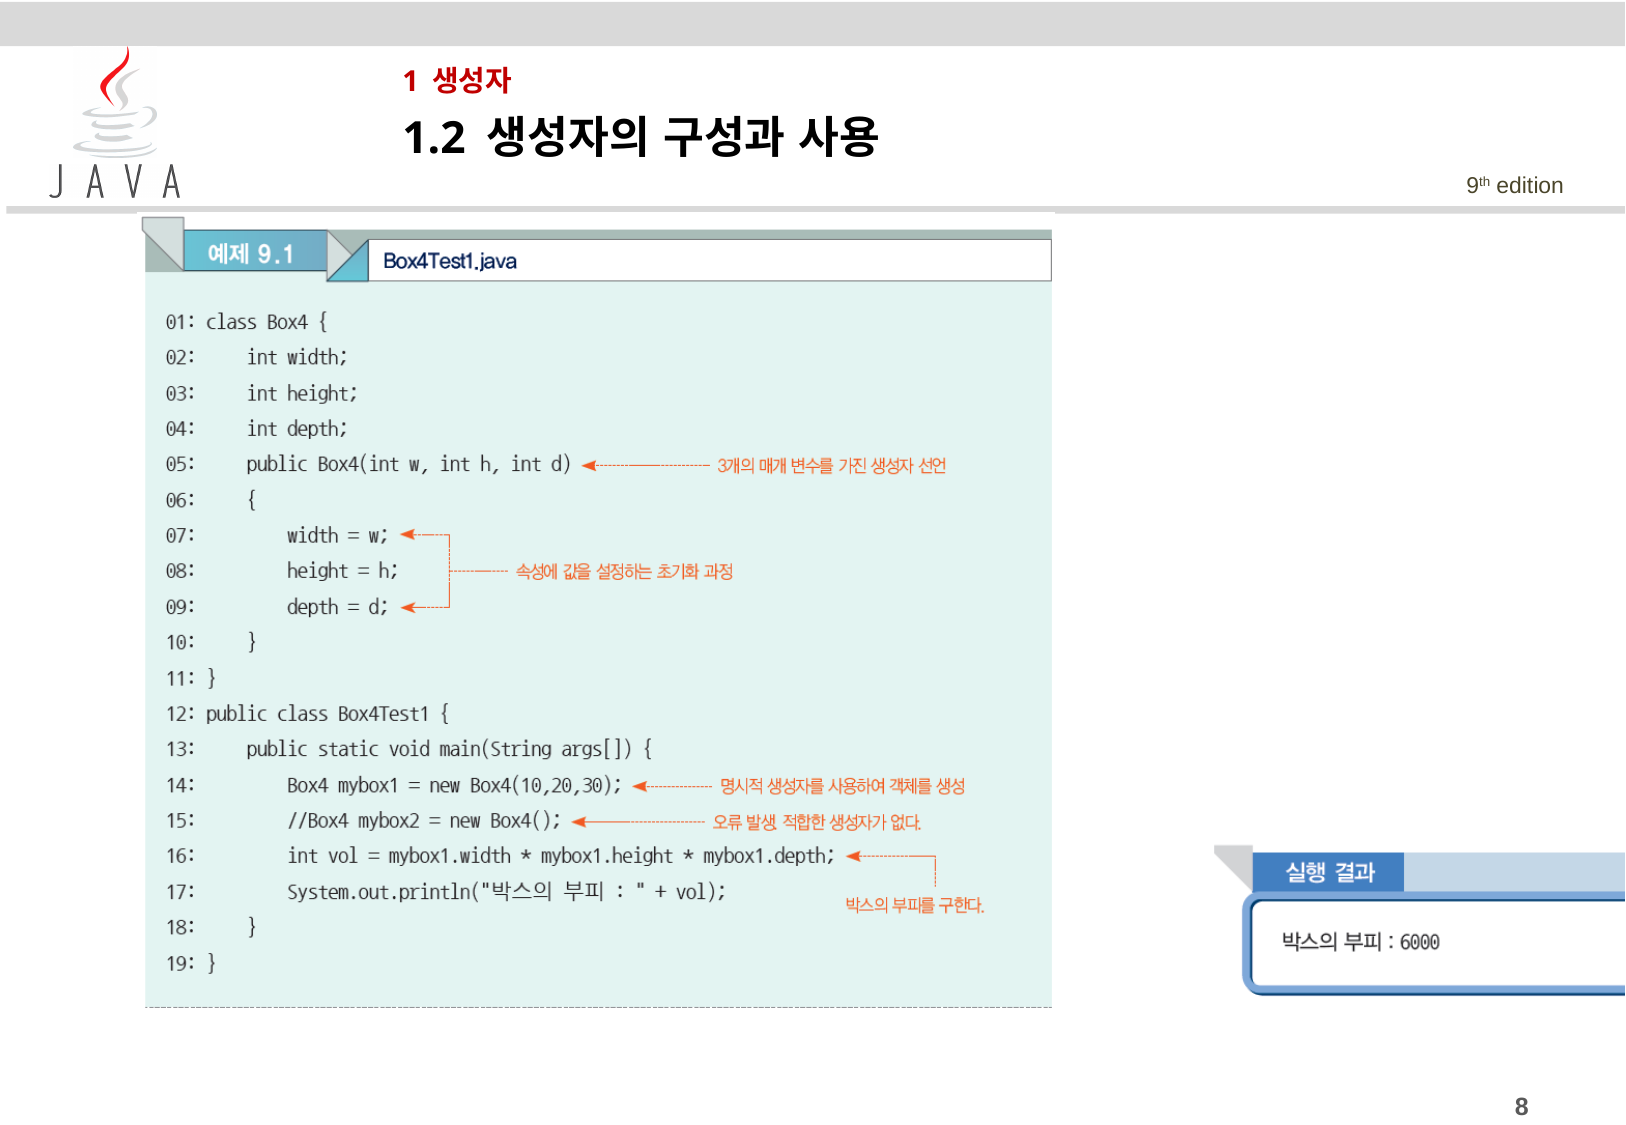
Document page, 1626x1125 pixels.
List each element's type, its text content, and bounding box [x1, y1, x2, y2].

picture [137, 212, 1055, 1008]
picture [73, 46, 157, 158]
picture [49, 164, 180, 198]
list 1.2 생성자의 구성과 사용 [387, 101, 1545, 171]
title 1 생성자 [387, 54, 1393, 105]
slide_number 8 [1164, 1074, 1544, 1125]
picture [1202, 837, 1625, 1016]
